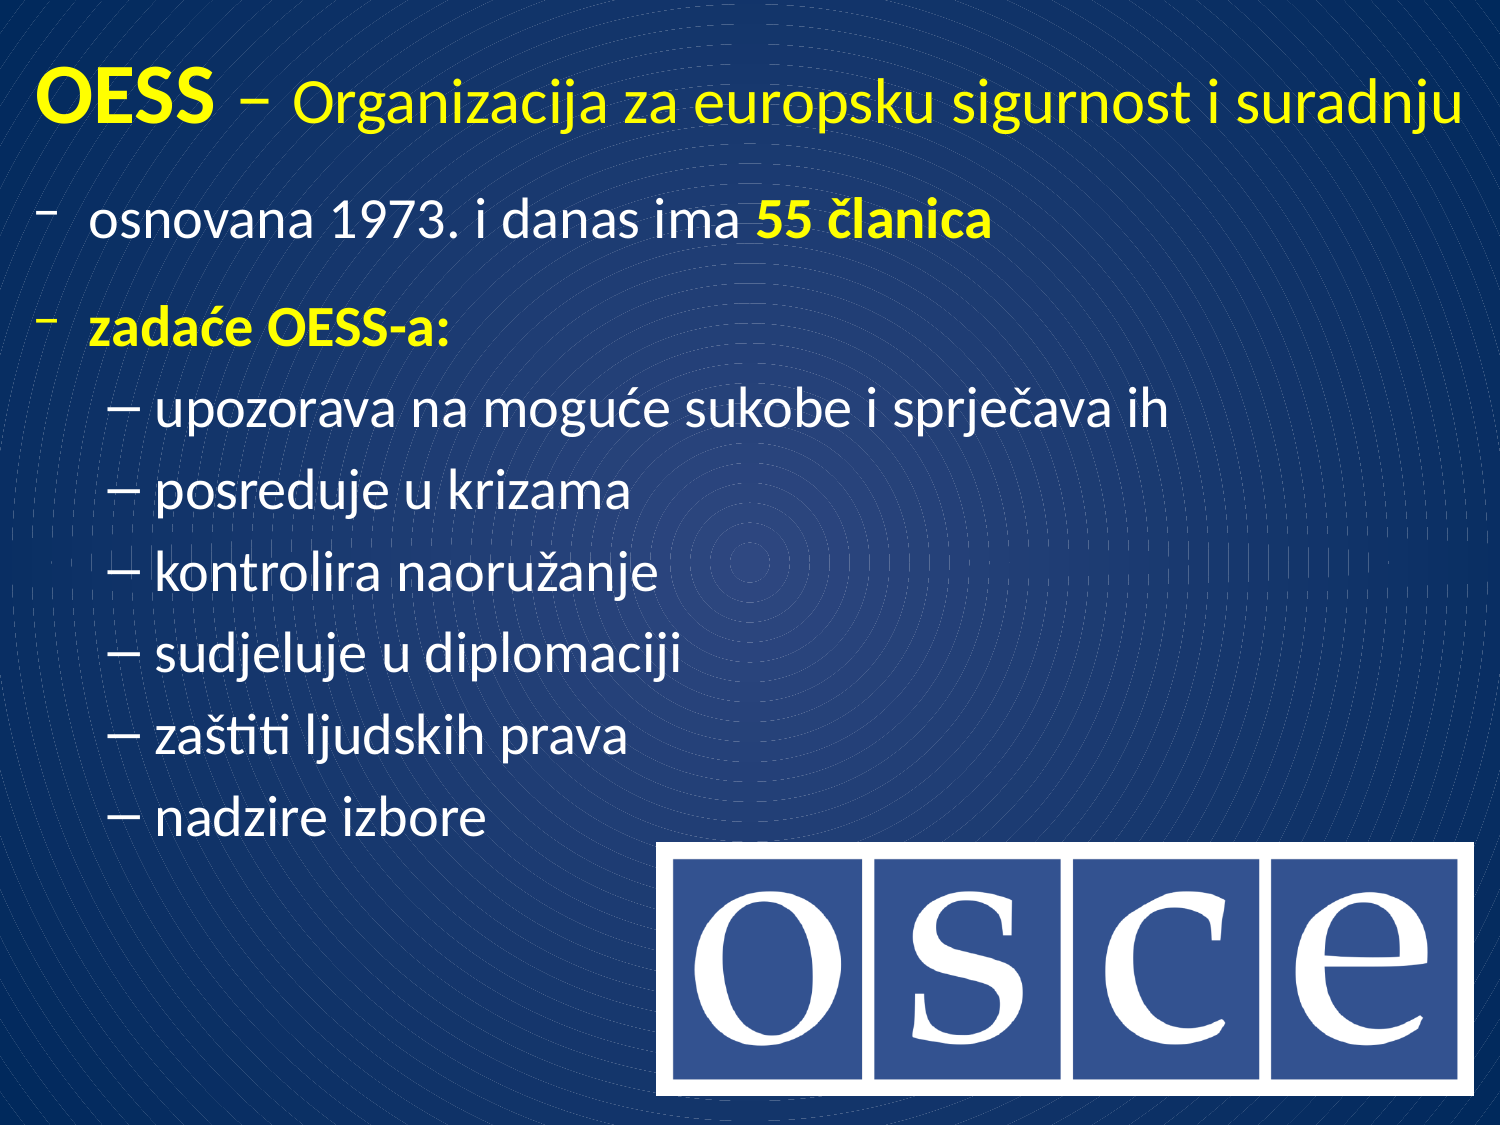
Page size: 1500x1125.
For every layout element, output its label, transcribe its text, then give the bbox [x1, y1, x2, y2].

title OESS – Organizacija za europsku sigurnost i suradnju [0, 0, 1500, 183]
picture [655, 841, 1475, 1097]
list osnovana 1973. i danas ima 55 članica zadaće OESS-a: upozorava na moguće sukobe i sprječava ih posreduje u krizama kontrolira naoružanje sudjeluje u diplomaciji zaštiti ljudskih prava nadzire izbore [17, 172, 1483, 1000]
